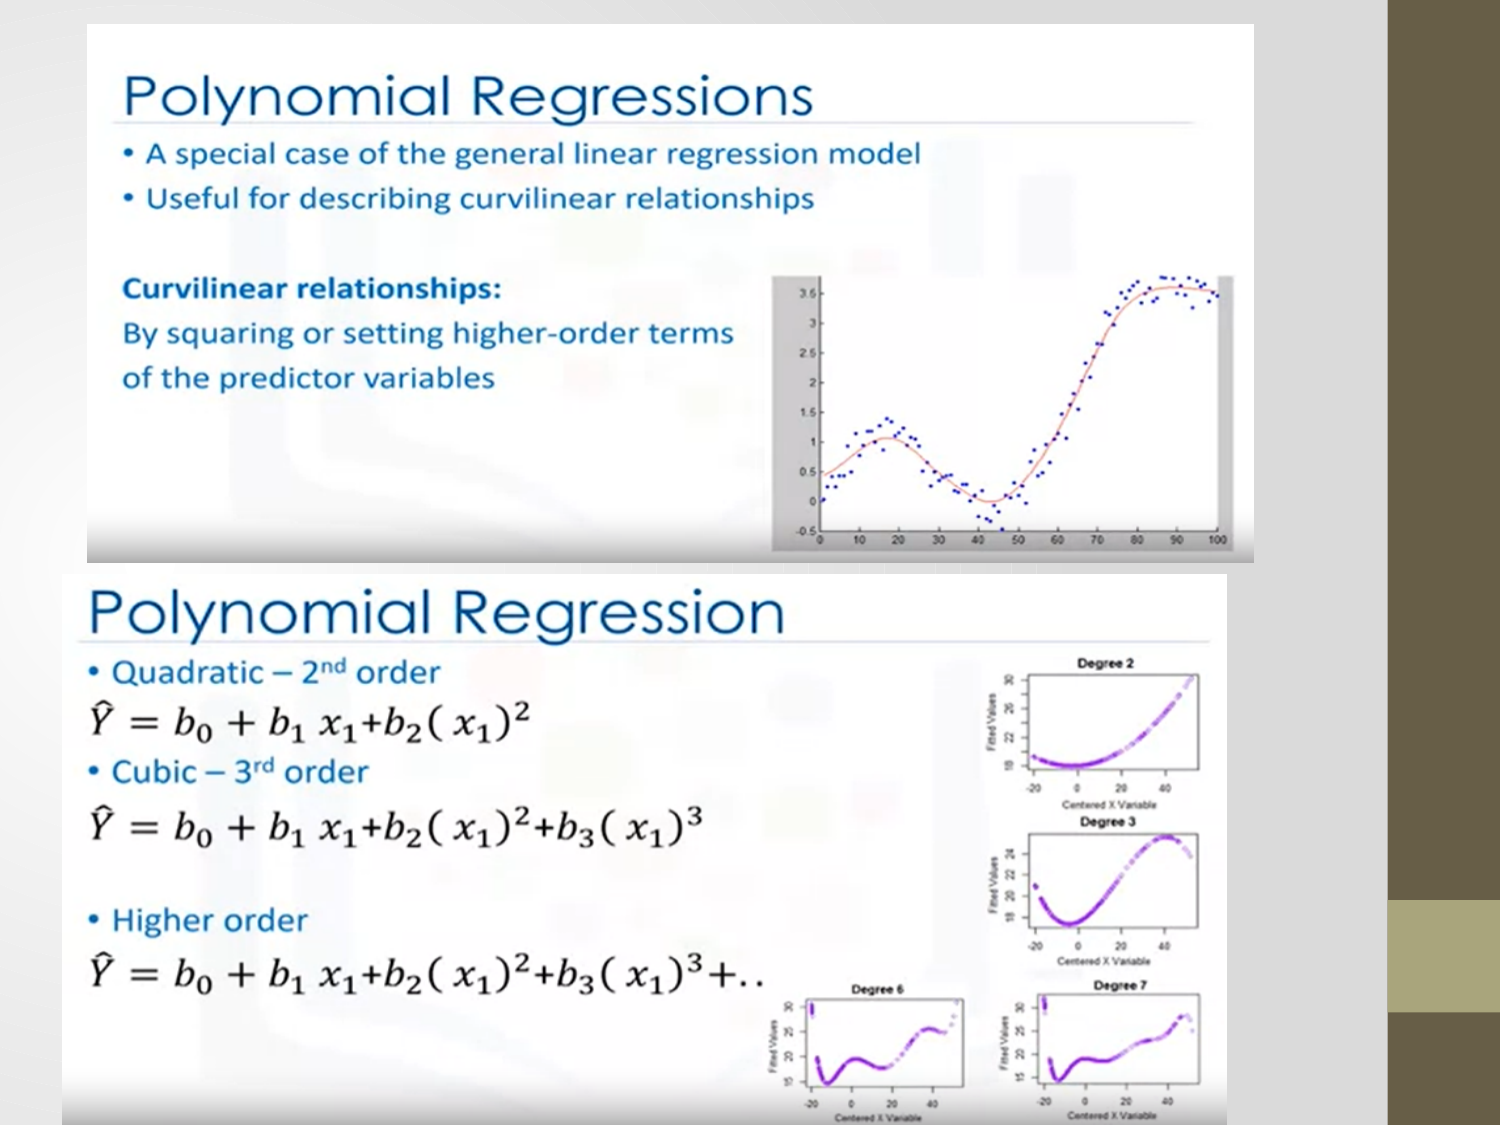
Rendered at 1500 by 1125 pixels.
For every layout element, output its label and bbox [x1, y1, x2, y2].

list [86, 24, 1255, 563]
picture [61, 574, 1228, 1125]
